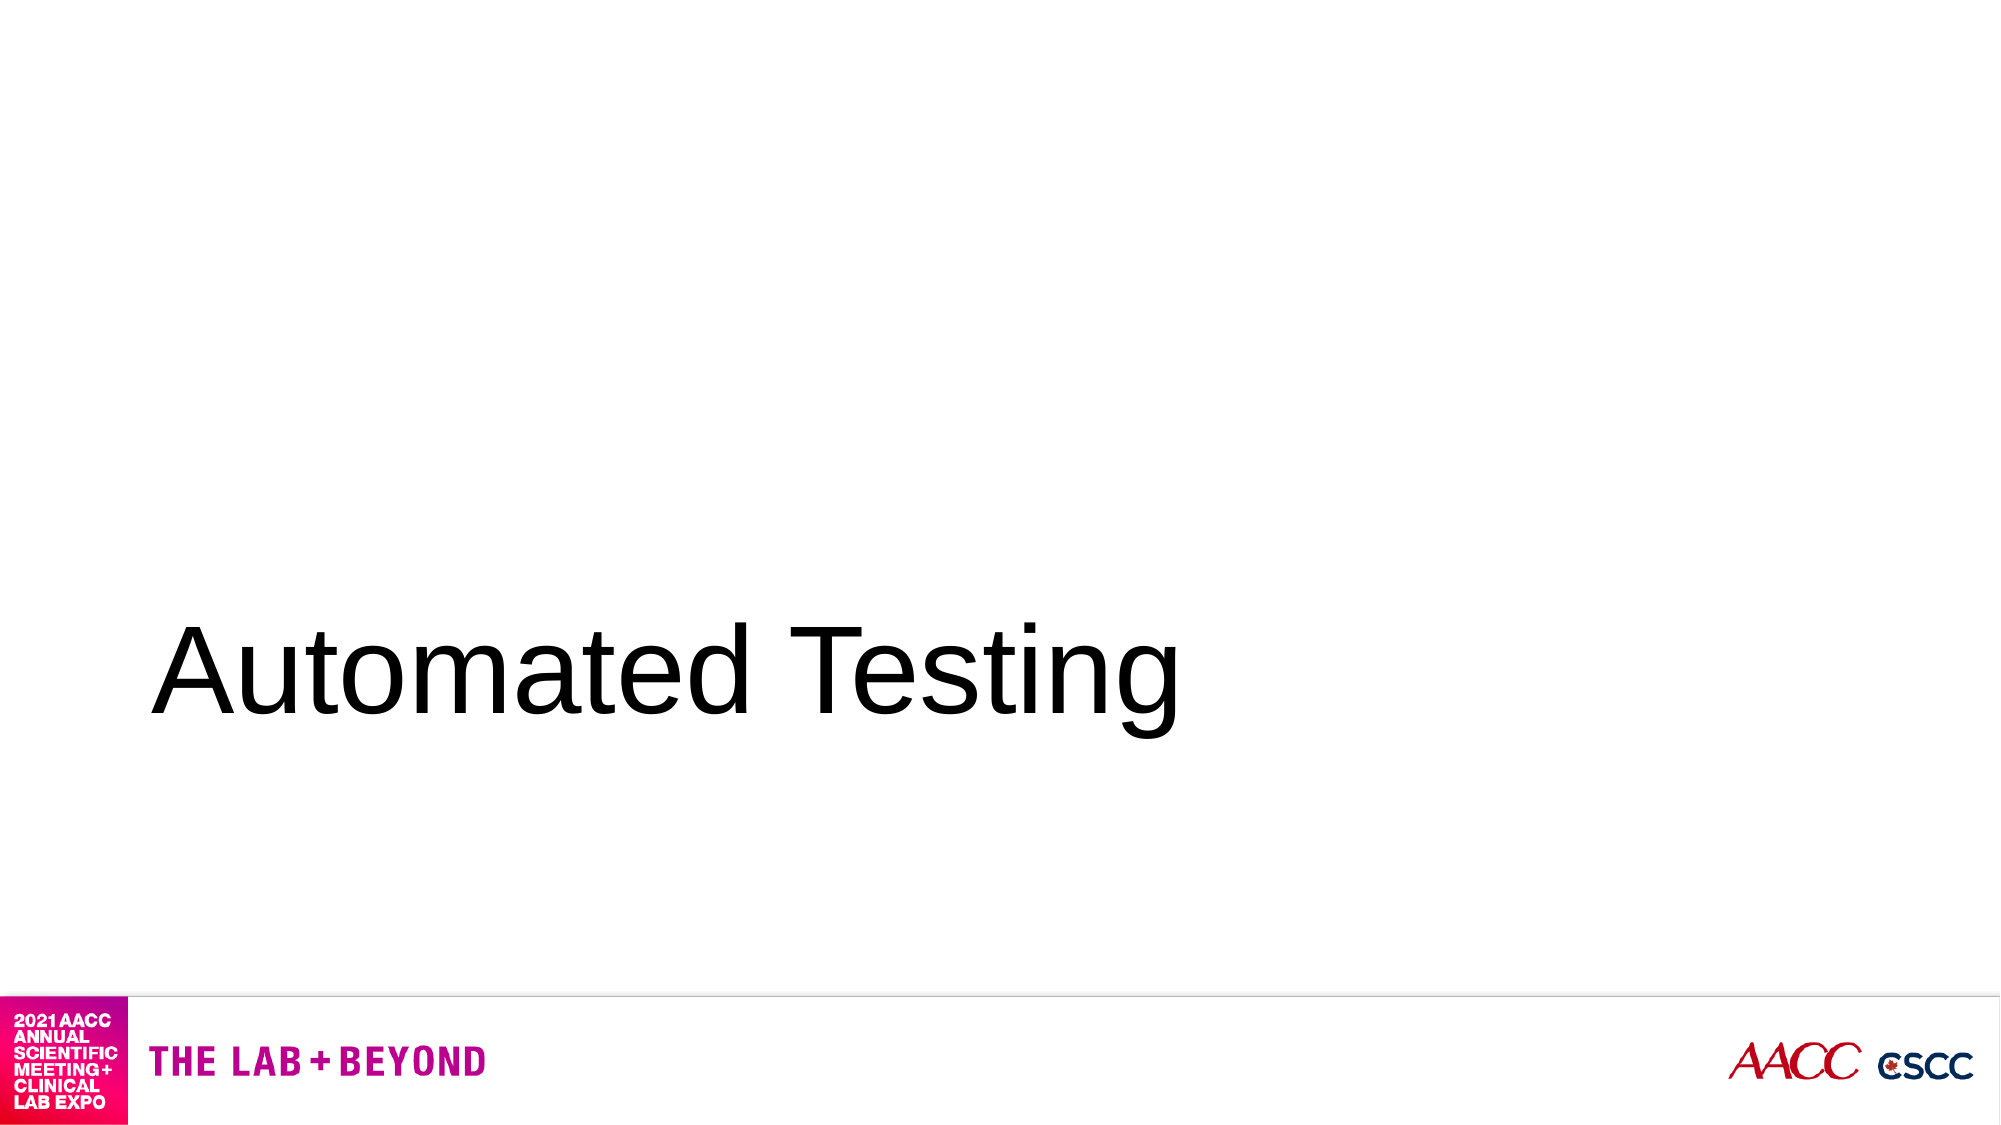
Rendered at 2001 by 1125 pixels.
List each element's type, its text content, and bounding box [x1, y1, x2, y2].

title Automated Testing [136, 280, 1862, 749]
picture [0, 991, 2000, 1125]
